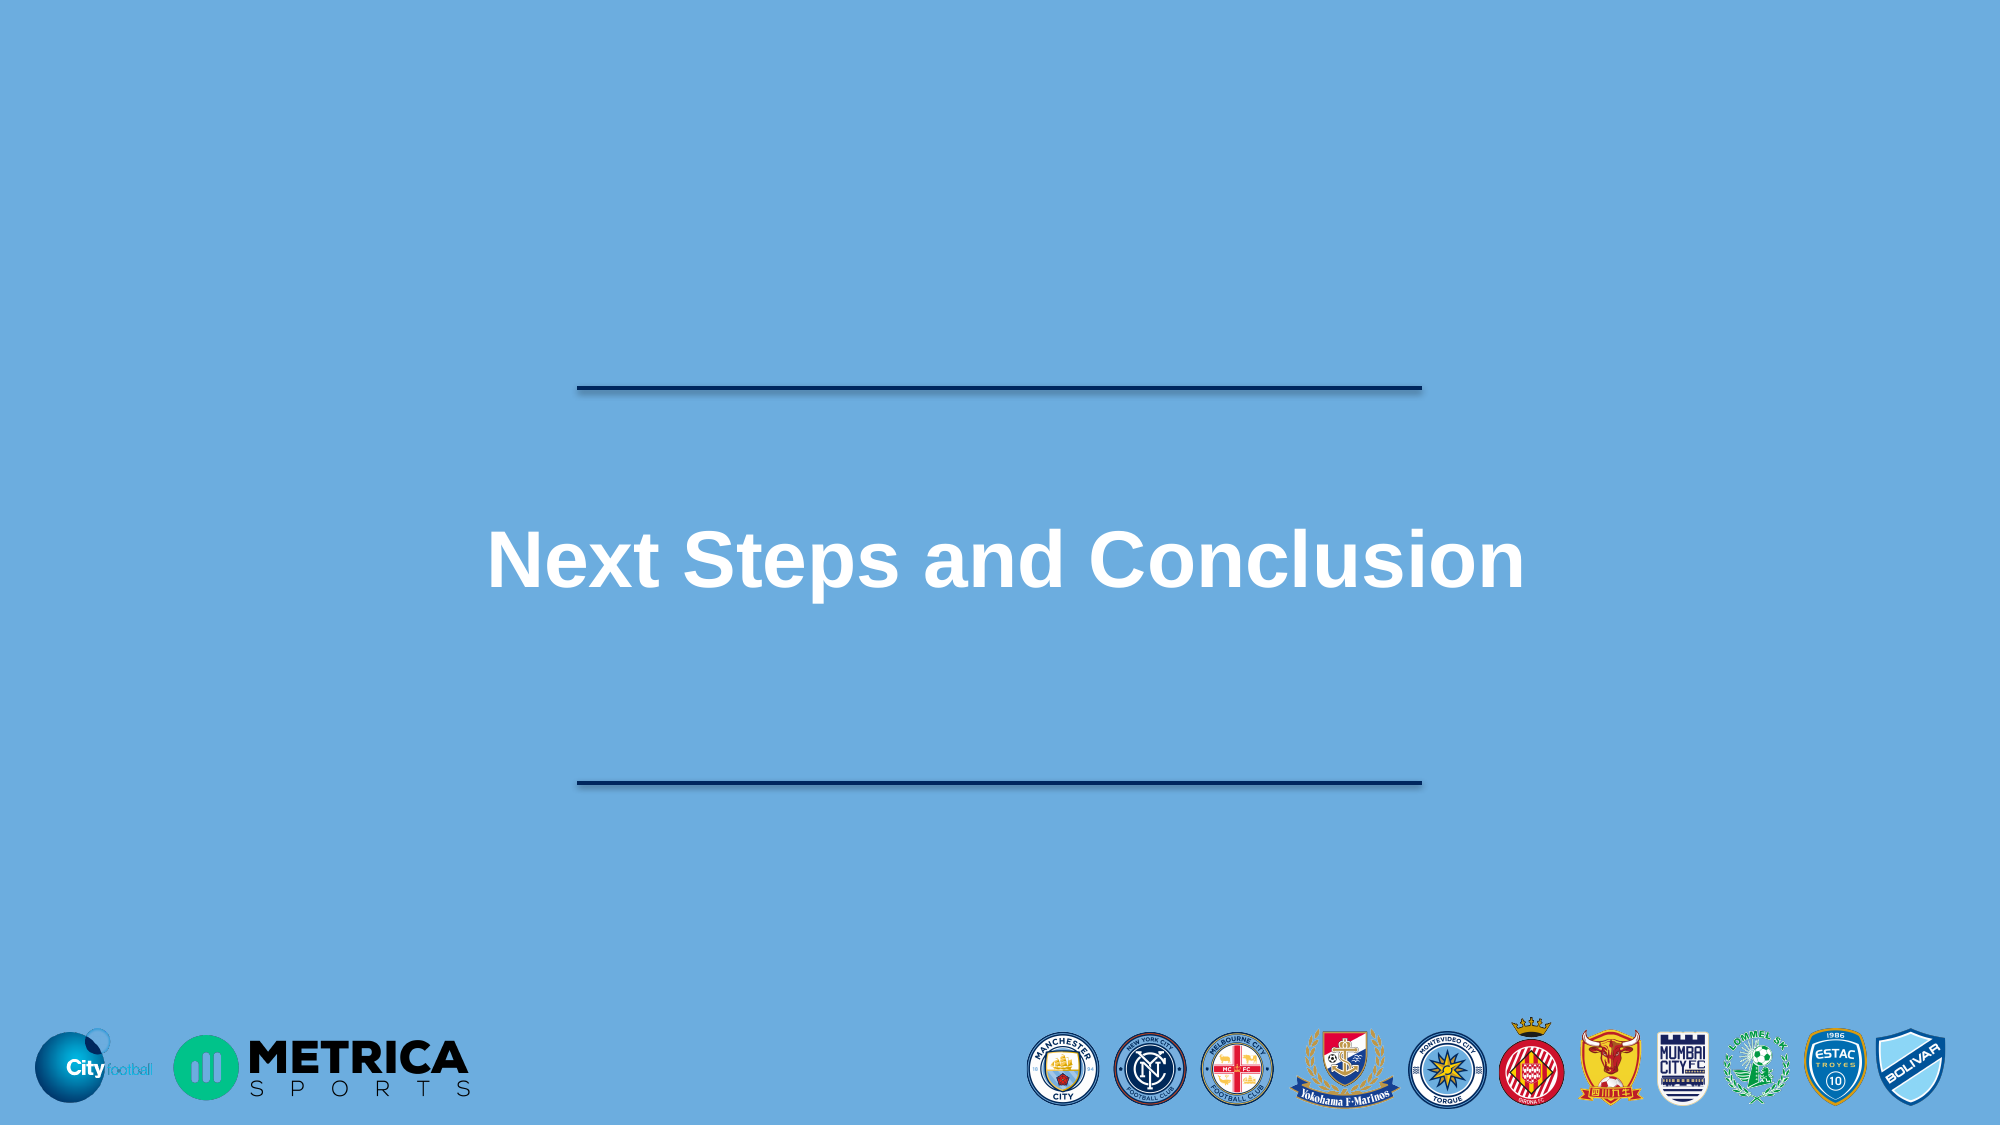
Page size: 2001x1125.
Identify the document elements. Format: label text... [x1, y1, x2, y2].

picture [1026, 1017, 1487, 1109]
picture [35, 1028, 152, 1103]
picture [1804, 1028, 1867, 1106]
text_box Next Steps and Conclusion [385, 512, 1629, 710]
picture [1498, 1017, 1709, 1106]
picture [1875, 1028, 1946, 1106]
picture [160, 1027, 483, 1108]
picture [1718, 1028, 1795, 1106]
